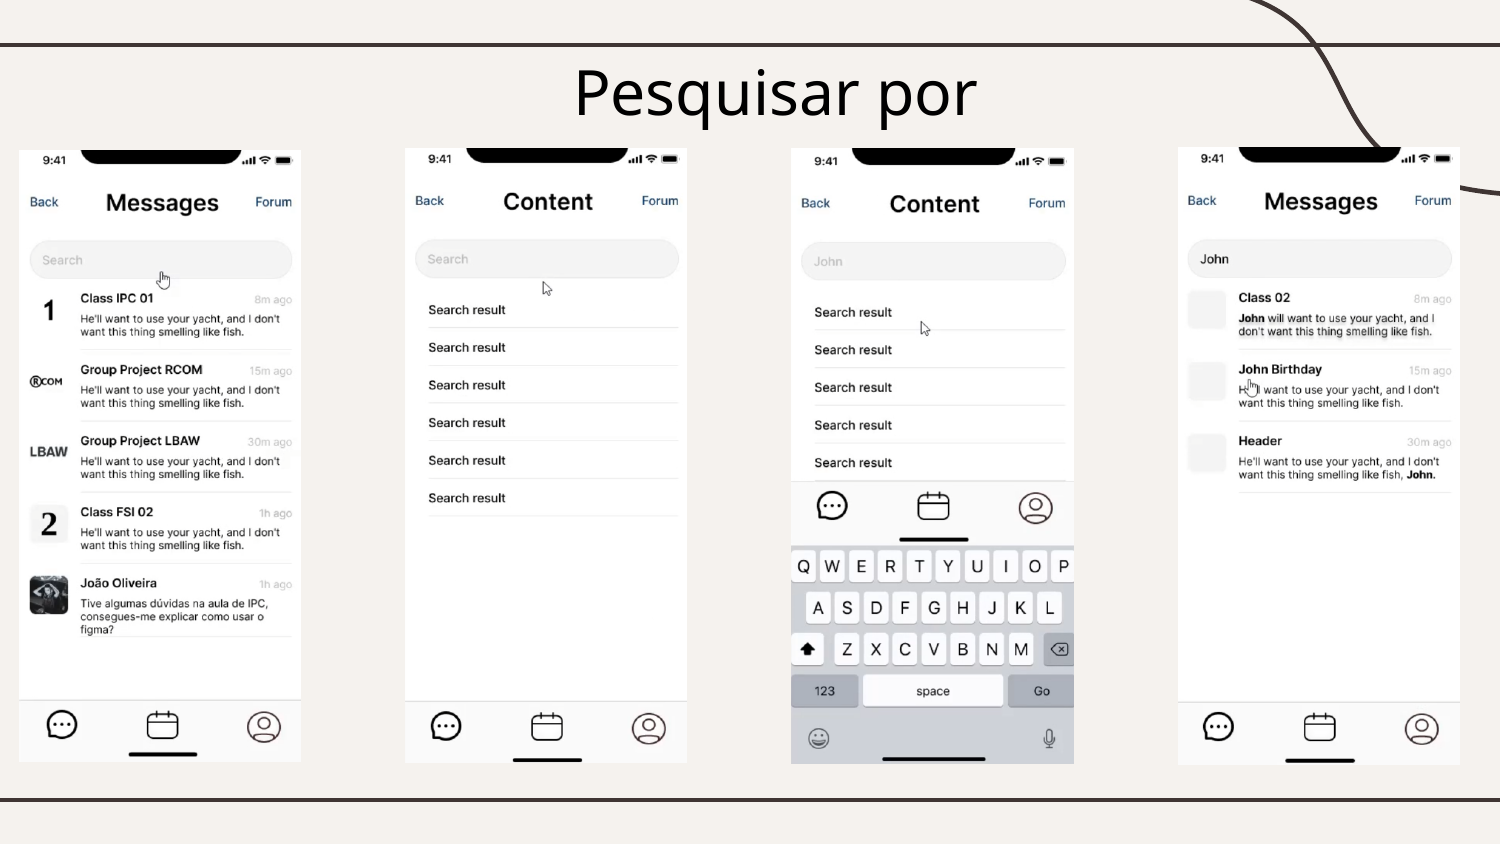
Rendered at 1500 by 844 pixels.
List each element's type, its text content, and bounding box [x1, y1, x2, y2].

title Pesquisar por [154, 37, 1414, 158]
picture [19, 150, 301, 762]
picture [405, 148, 688, 764]
picture [1177, 147, 1460, 765]
picture [791, 148, 1074, 764]
